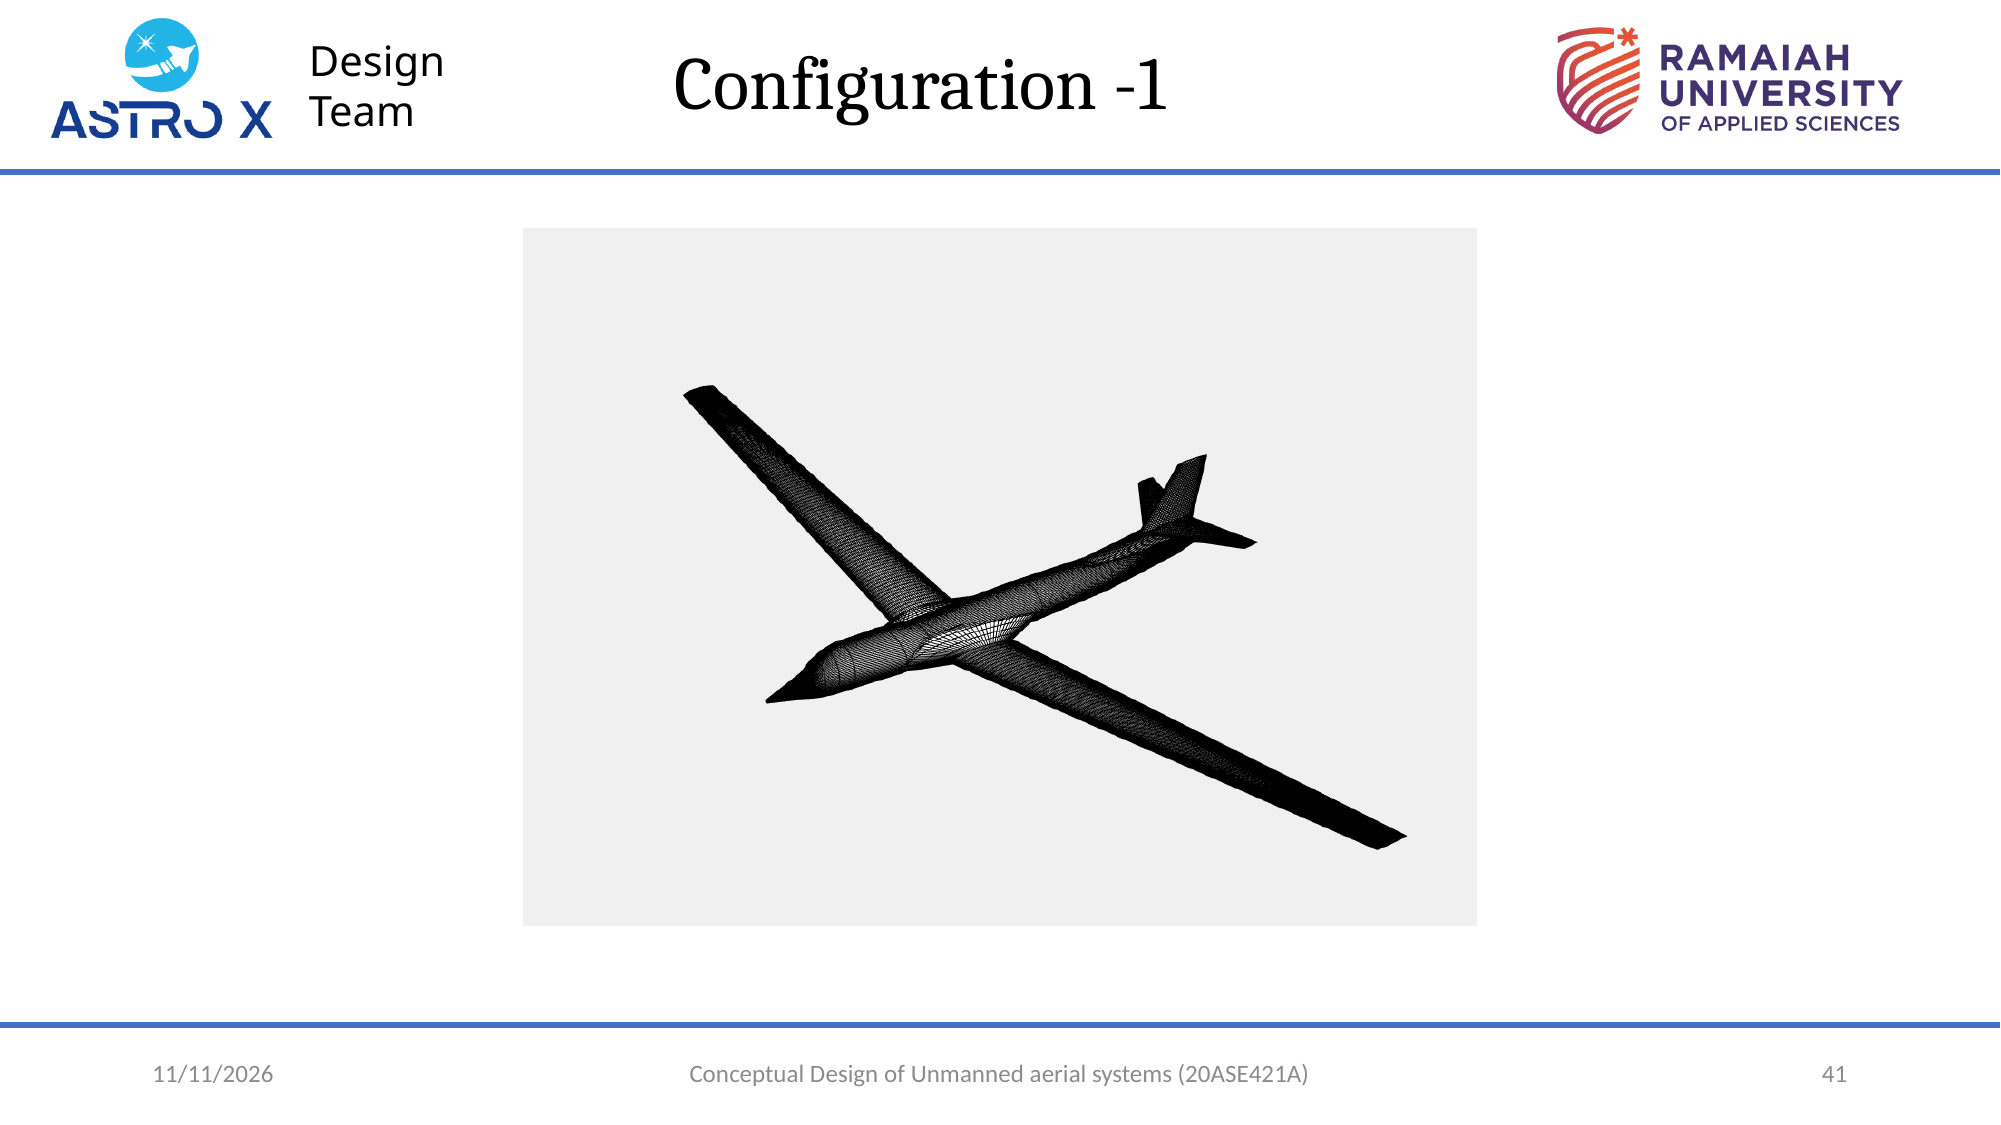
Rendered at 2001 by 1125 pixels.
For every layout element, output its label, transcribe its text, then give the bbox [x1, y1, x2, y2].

text_box Design Team [294, 27, 530, 142]
footer Conceptual Design of Unmanned aerial systems (20ASE421A) [662, 1042, 1338, 1103]
picture [1557, 27, 1903, 134]
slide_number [137, 1042, 373, 1103]
slide_number 41 [1412, 1042, 1863, 1103]
picture [523, 228, 1477, 926]
text_box Configuration -1 [659, 27, 1182, 132]
picture [44, 13, 280, 145]
